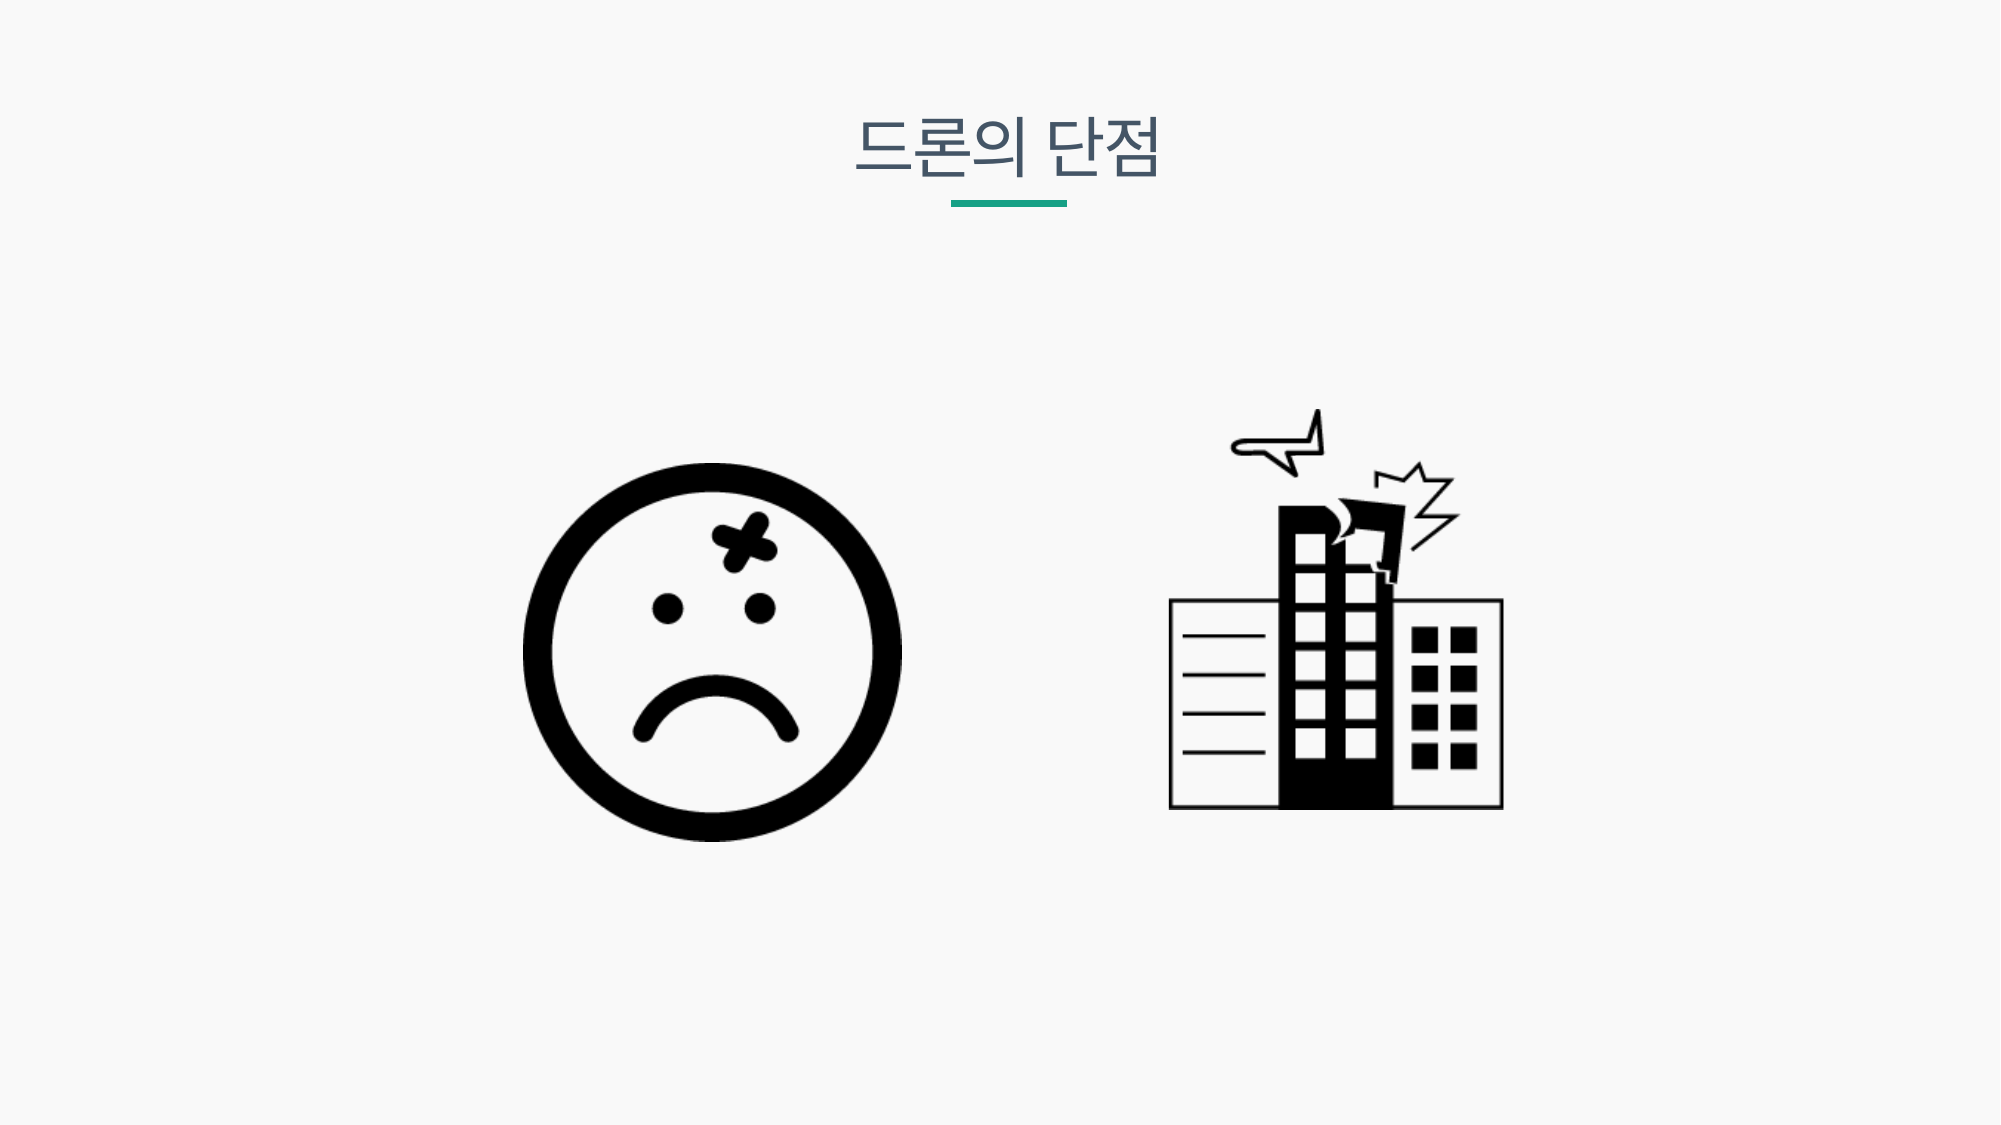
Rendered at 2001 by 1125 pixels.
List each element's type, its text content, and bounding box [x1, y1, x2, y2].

picture [523, 463, 902, 842]
picture [1136, 409, 1537, 810]
text_box 드론의 단점 [712, 98, 1306, 193]
